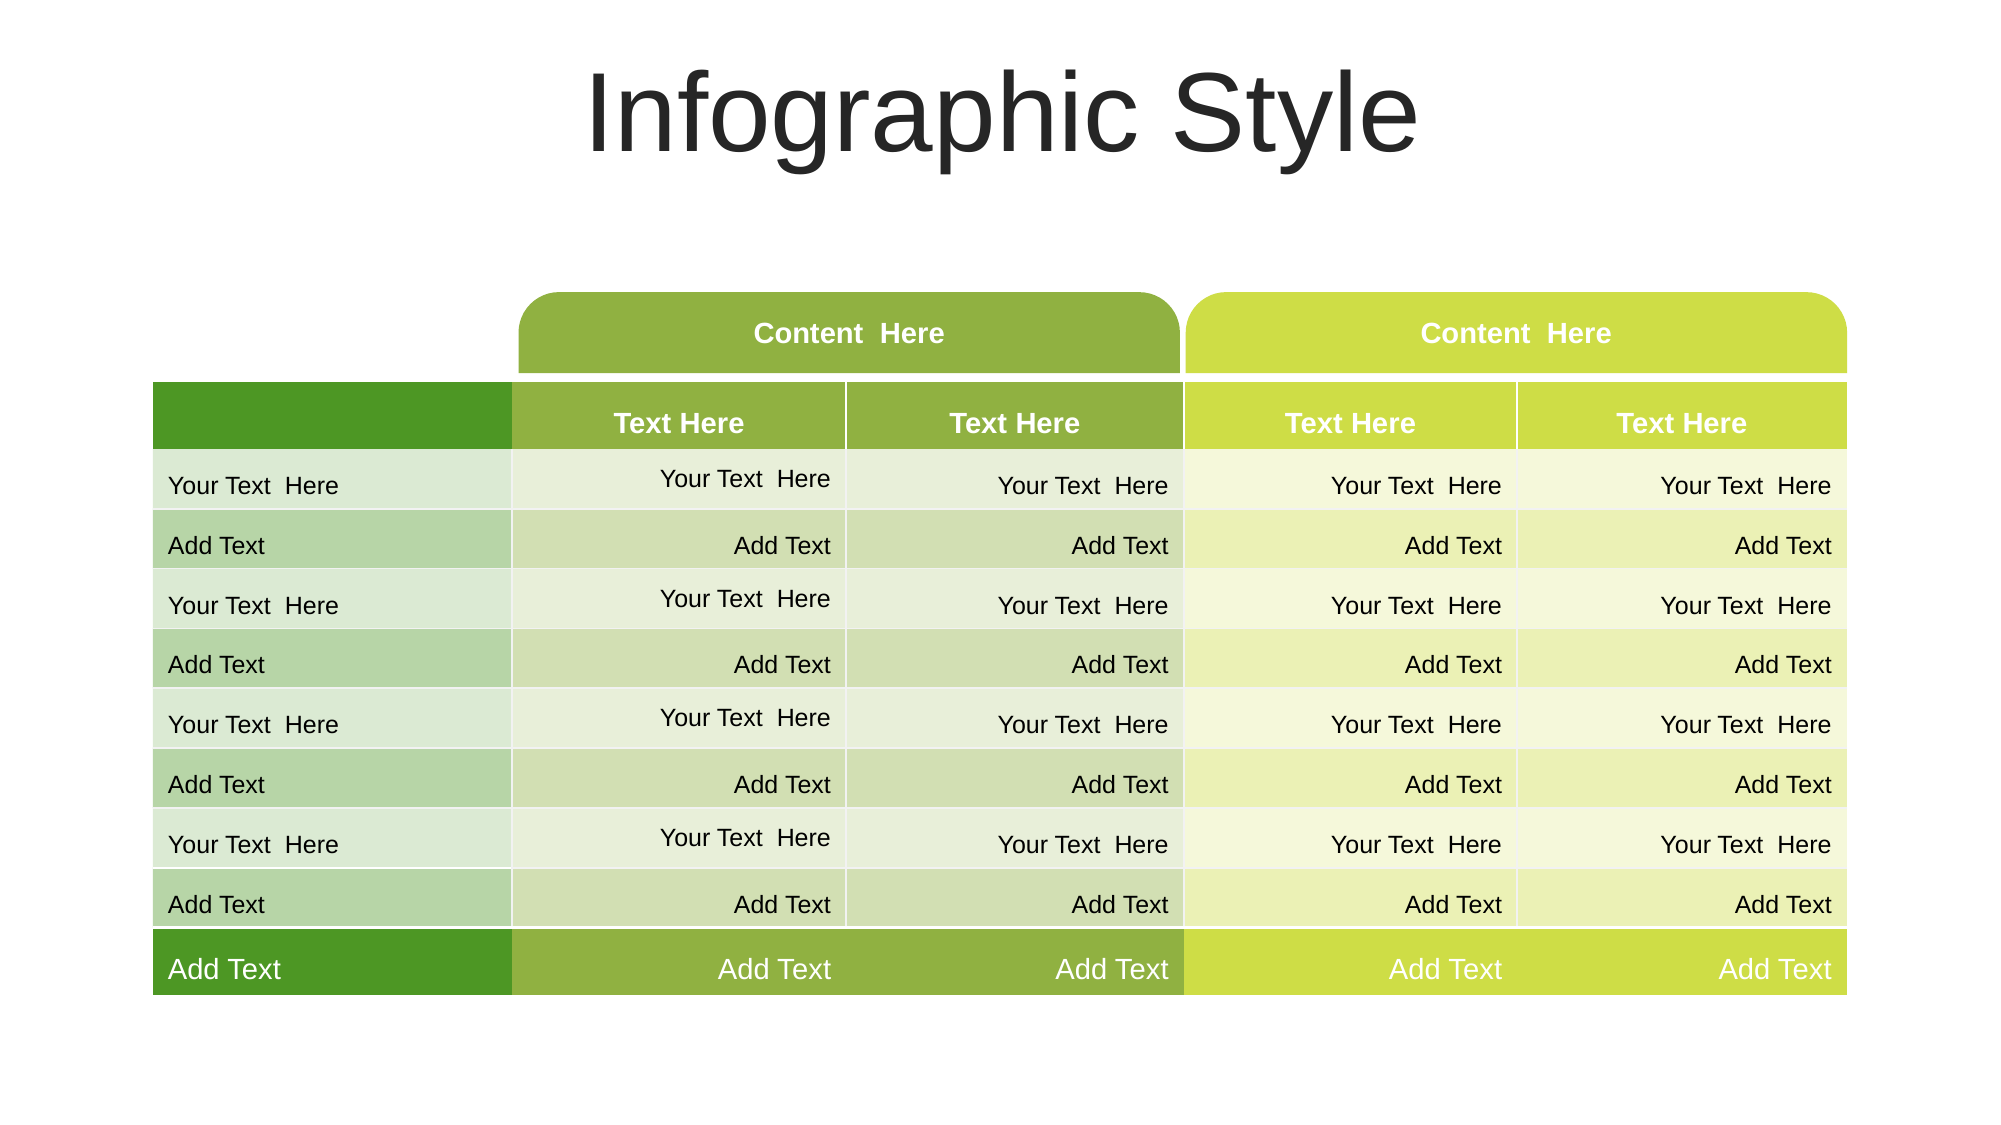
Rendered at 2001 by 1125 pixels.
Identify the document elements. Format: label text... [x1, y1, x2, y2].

table_cell Your Text Here [513, 569, 845, 628]
table_cell Your Text Here [1185, 809, 1516, 867]
table_cell Your Text Here [153, 449, 511, 508]
table_cell Add Text [153, 749, 511, 807]
table_cell Your Text Here [847, 569, 1183, 628]
table_cell Add Text [847, 510, 1183, 568]
table_cell Add Text [513, 869, 845, 926]
table_cell Your Text Here [1518, 689, 1847, 747]
table_cell Add Text [846, 929, 1184, 995]
table_cell Your Text Here [153, 689, 511, 747]
table_cell Add Text [153, 510, 511, 568]
table_cell Add Text [1184, 929, 1517, 995]
table_cell Your Text Here [1185, 689, 1516, 747]
table_cell Your Text Here [513, 449, 845, 508]
table_cell Add Text [153, 929, 512, 995]
table_cell Your Text Here [847, 809, 1183, 867]
table_header Text Here [1518, 382, 1847, 449]
table_cell Add Text [1518, 629, 1847, 687]
table_cell Add Text [1518, 510, 1847, 568]
table_header [153, 382, 512, 449]
table_cell Your Text Here [513, 809, 845, 867]
table_cell Add Text [153, 869, 511, 926]
table_cell Add Text [153, 629, 511, 687]
text_box Content Here [1318, 307, 1715, 357]
table_cell Add Text [1185, 869, 1516, 926]
table_cell Add Text [847, 629, 1183, 687]
table_cell Add Text [847, 749, 1183, 807]
table_cell Your Text Here [847, 689, 1183, 747]
table_cell Add Text [513, 629, 845, 687]
list Infographic Style [53, 55, 1952, 175]
table_header Text Here [1185, 382, 1516, 449]
table_cell Add Text [1185, 629, 1516, 687]
table_cell Add Text [847, 869, 1183, 926]
table_cell Your Text Here [1518, 809, 1847, 867]
text_box [517, 290, 1181, 375]
table_cell Your Text Here [1518, 449, 1847, 508]
table_cell Your Text Here [1518, 569, 1847, 628]
text_box [1184, 290, 1849, 375]
table_cell Your Text Here [1185, 569, 1516, 628]
table_cell Your Text Here [153, 809, 511, 867]
table_cell Add Text [513, 510, 845, 568]
table_cell Your Text Here [513, 689, 845, 747]
table_cell Add Text [1518, 749, 1847, 807]
table_cell Your Text Here [1185, 449, 1516, 508]
table_header Text Here [512, 382, 845, 449]
table_cell Your Text Here [847, 449, 1183, 508]
table_cell Add Text [1518, 869, 1847, 926]
table_header Text Here [847, 382, 1183, 449]
table_cell Your Text Here [153, 569, 511, 628]
table_cell Add Text [512, 929, 846, 995]
table_cell Add Text [513, 749, 845, 807]
text_box Content Here [650, 307, 1048, 357]
table_cell Add Text [1185, 510, 1516, 568]
table_cell Add Text [1517, 929, 1847, 995]
table_cell Add Text [1185, 749, 1516, 807]
